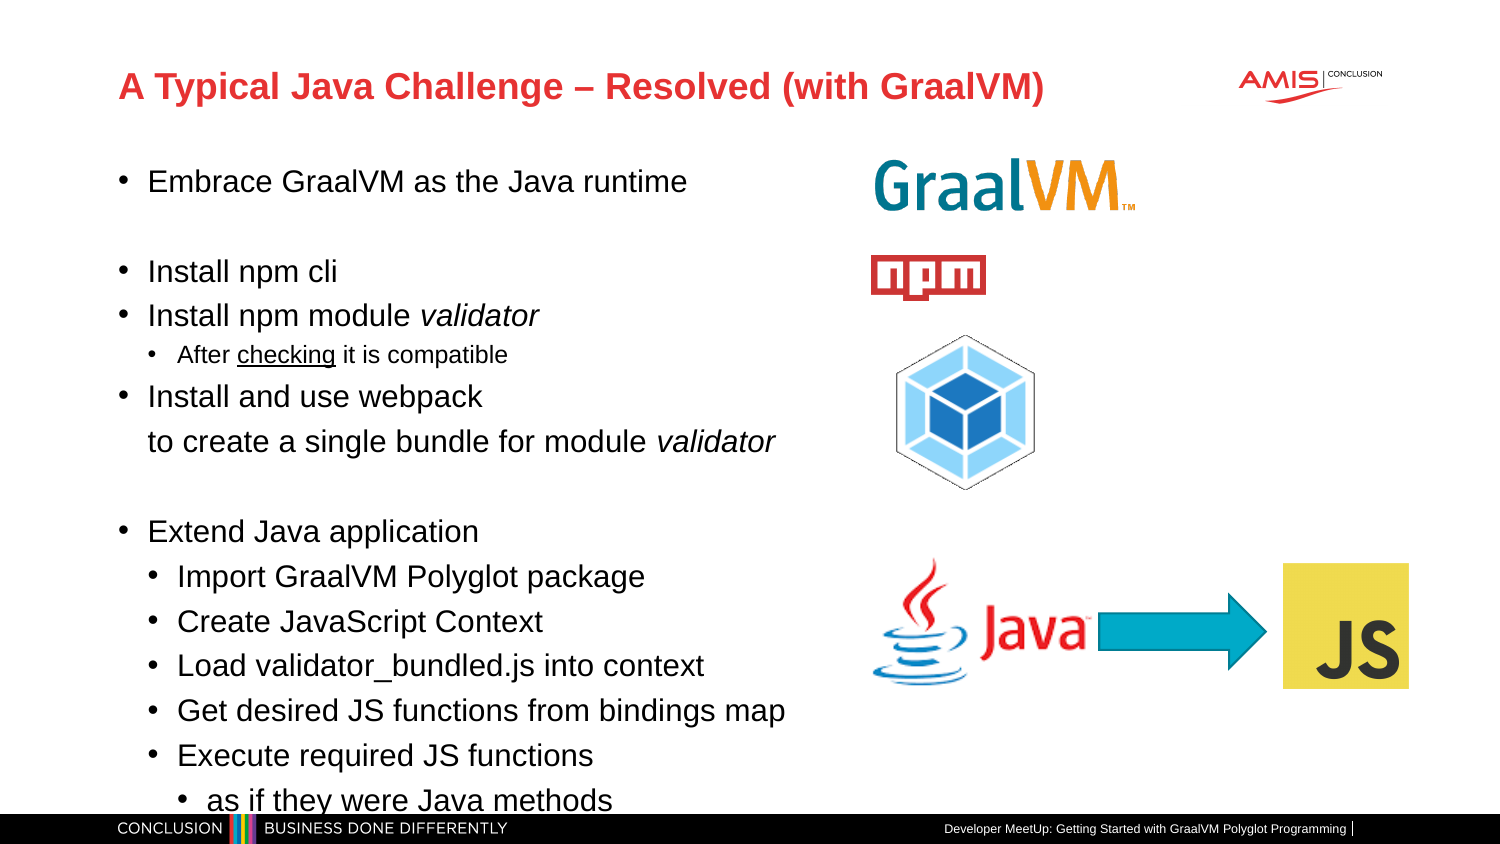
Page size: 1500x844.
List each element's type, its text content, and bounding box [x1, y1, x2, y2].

title A Typical Java Challenge – Resolved (with GraalVM) [118, 47, 1205, 130]
picture [825, 111, 1182, 301]
picture [864, 555, 1100, 687]
picture [0, 814, 236, 844]
list Embrace GraalVM as the Java runtime Install npm cli Install npm module validator After checking it is compatible Install and use webpack to create a single bundle for module validator Extend Java application Import GraalVM Polyglot package Create JavaScript Context Load validator_bundled.js into context Get desired JS functions from bindings map Execute required JS functions as if they were Java methods [118, 153, 1205, 774]
picture [1205, 59, 1388, 106]
text_box [1100, 592, 1268, 671]
picture [1283, 563, 1409, 689]
picture [239, 814, 1500, 844]
footer Developer MeetUp: Getting Started with GraalVM Polyglot Programming [814, 820, 1347, 839]
picture [888, 335, 1043, 491]
